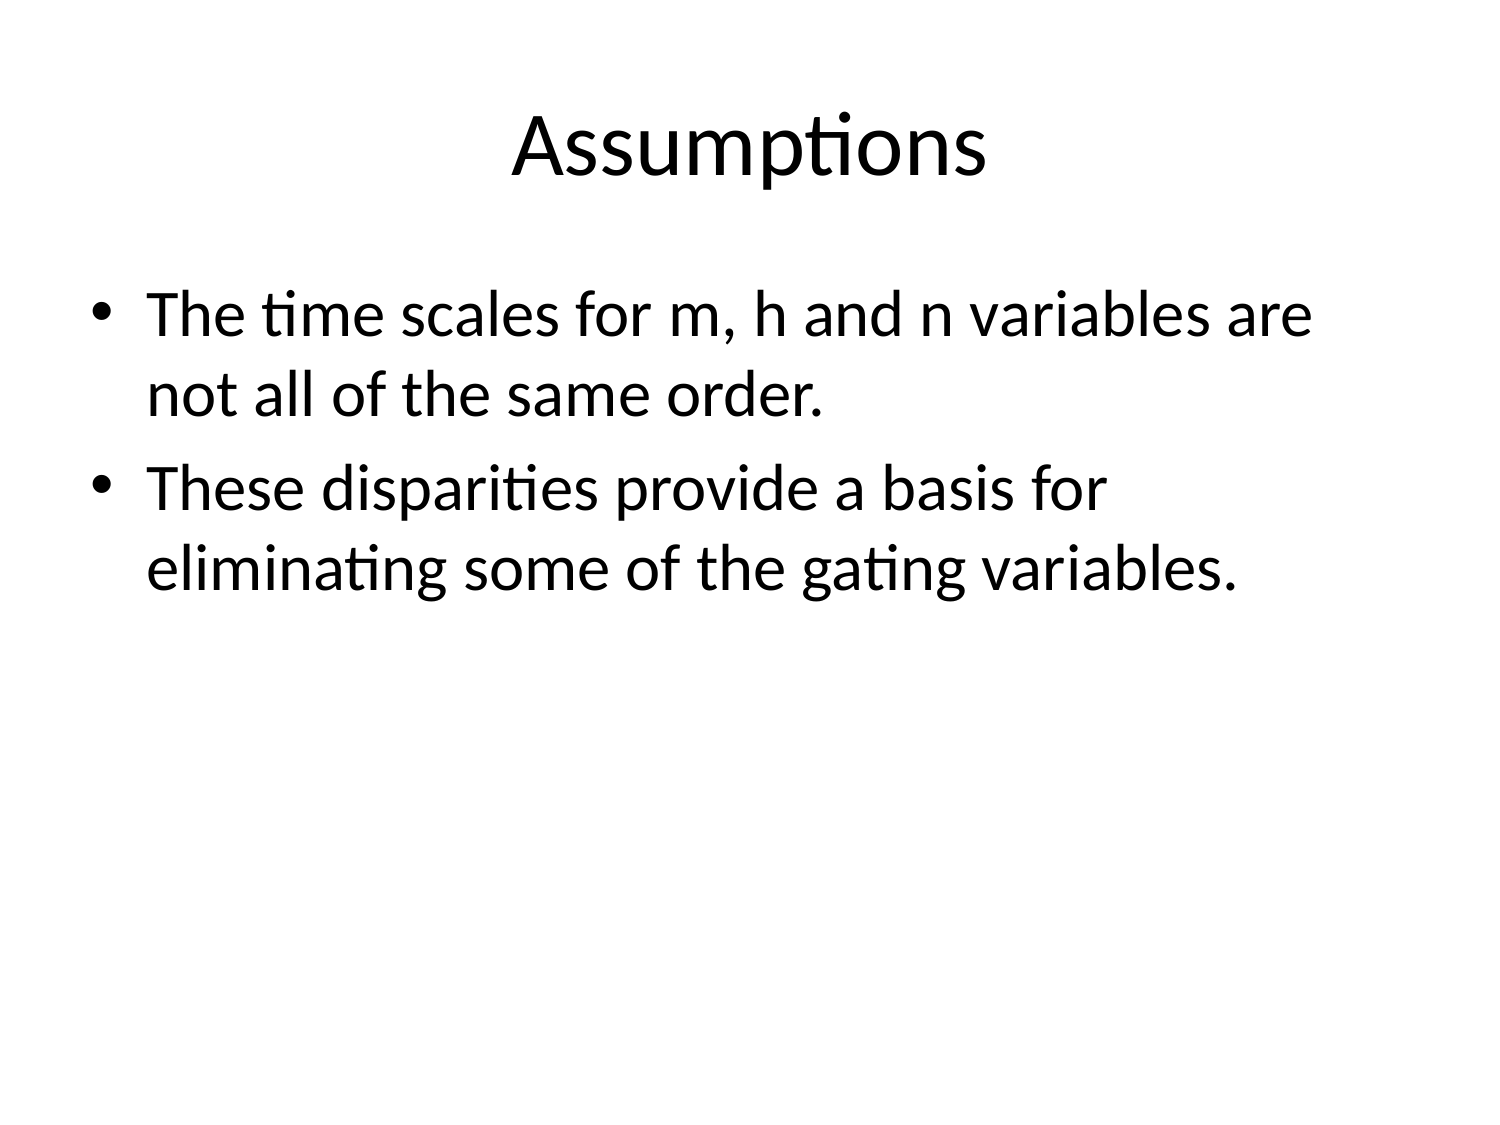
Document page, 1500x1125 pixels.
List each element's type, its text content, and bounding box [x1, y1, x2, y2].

title Assumptions [75, 45, 1425, 233]
list The time scales for m, h and n variables are not all of the same order. These disparities provide a basis for eliminating some of the gating variables. [75, 262, 1425, 1005]
